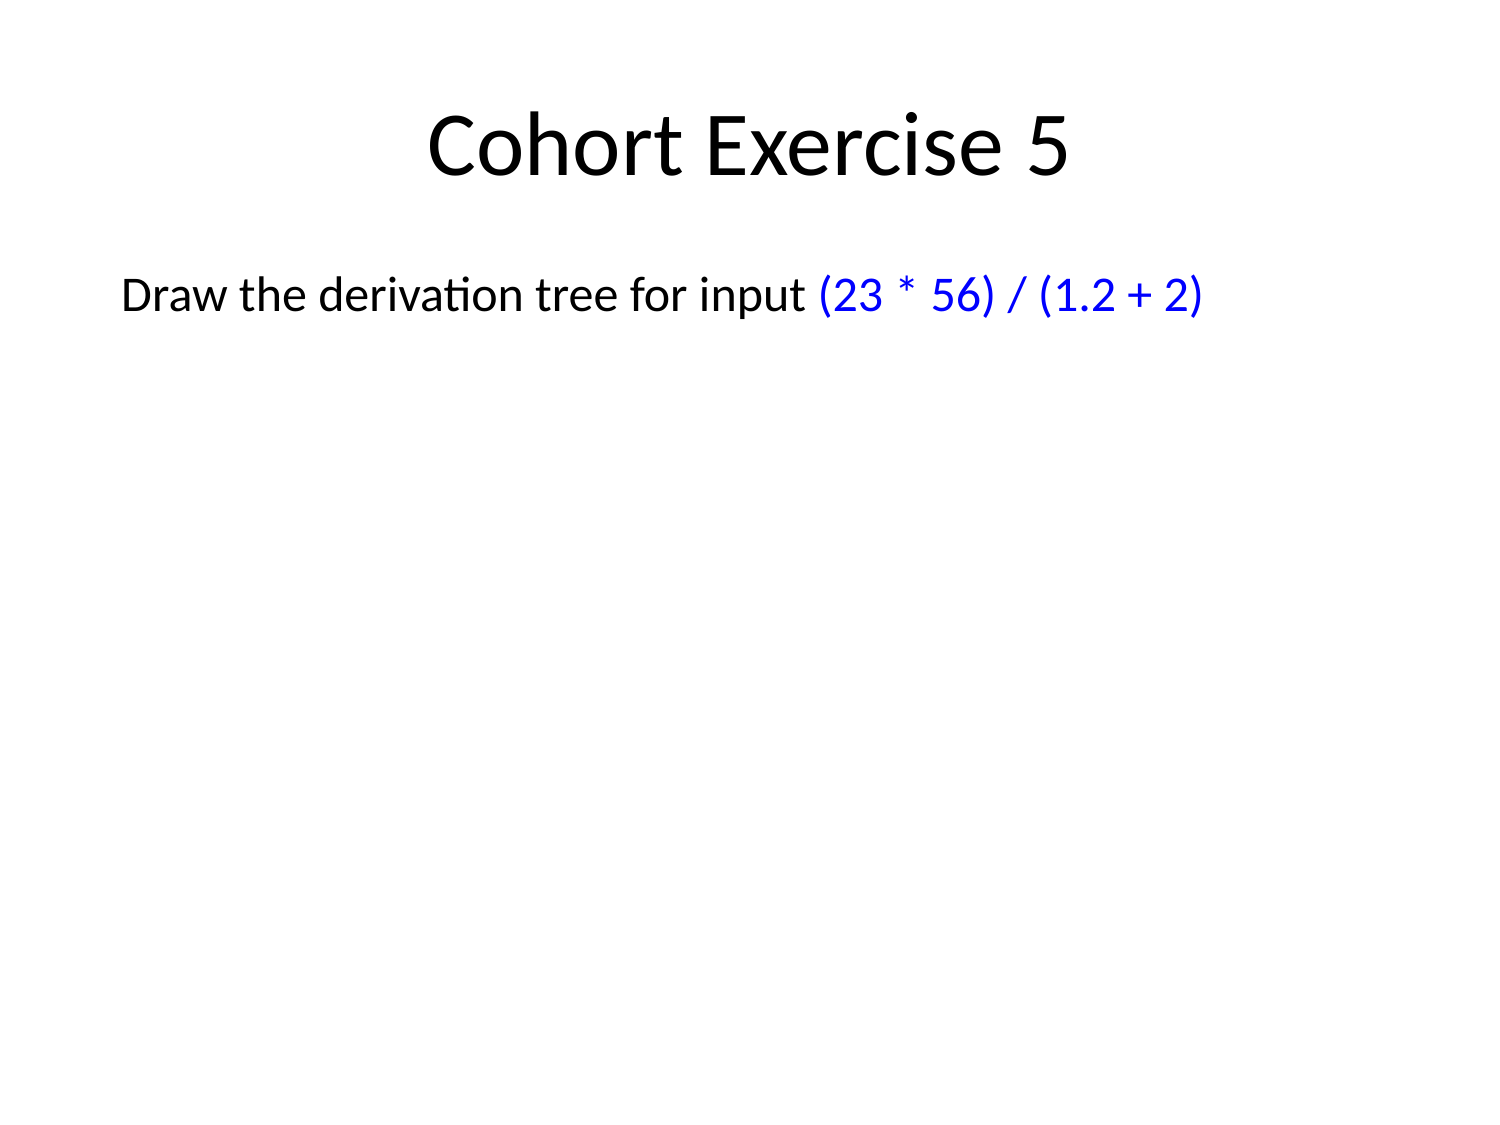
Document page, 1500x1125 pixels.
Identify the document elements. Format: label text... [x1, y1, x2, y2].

text_box Draw the derivation tree for input (23 * 56) / (1.2 + 2) [106, 254, 1398, 389]
title Cohort Exercise 5 [75, 45, 1425, 233]
